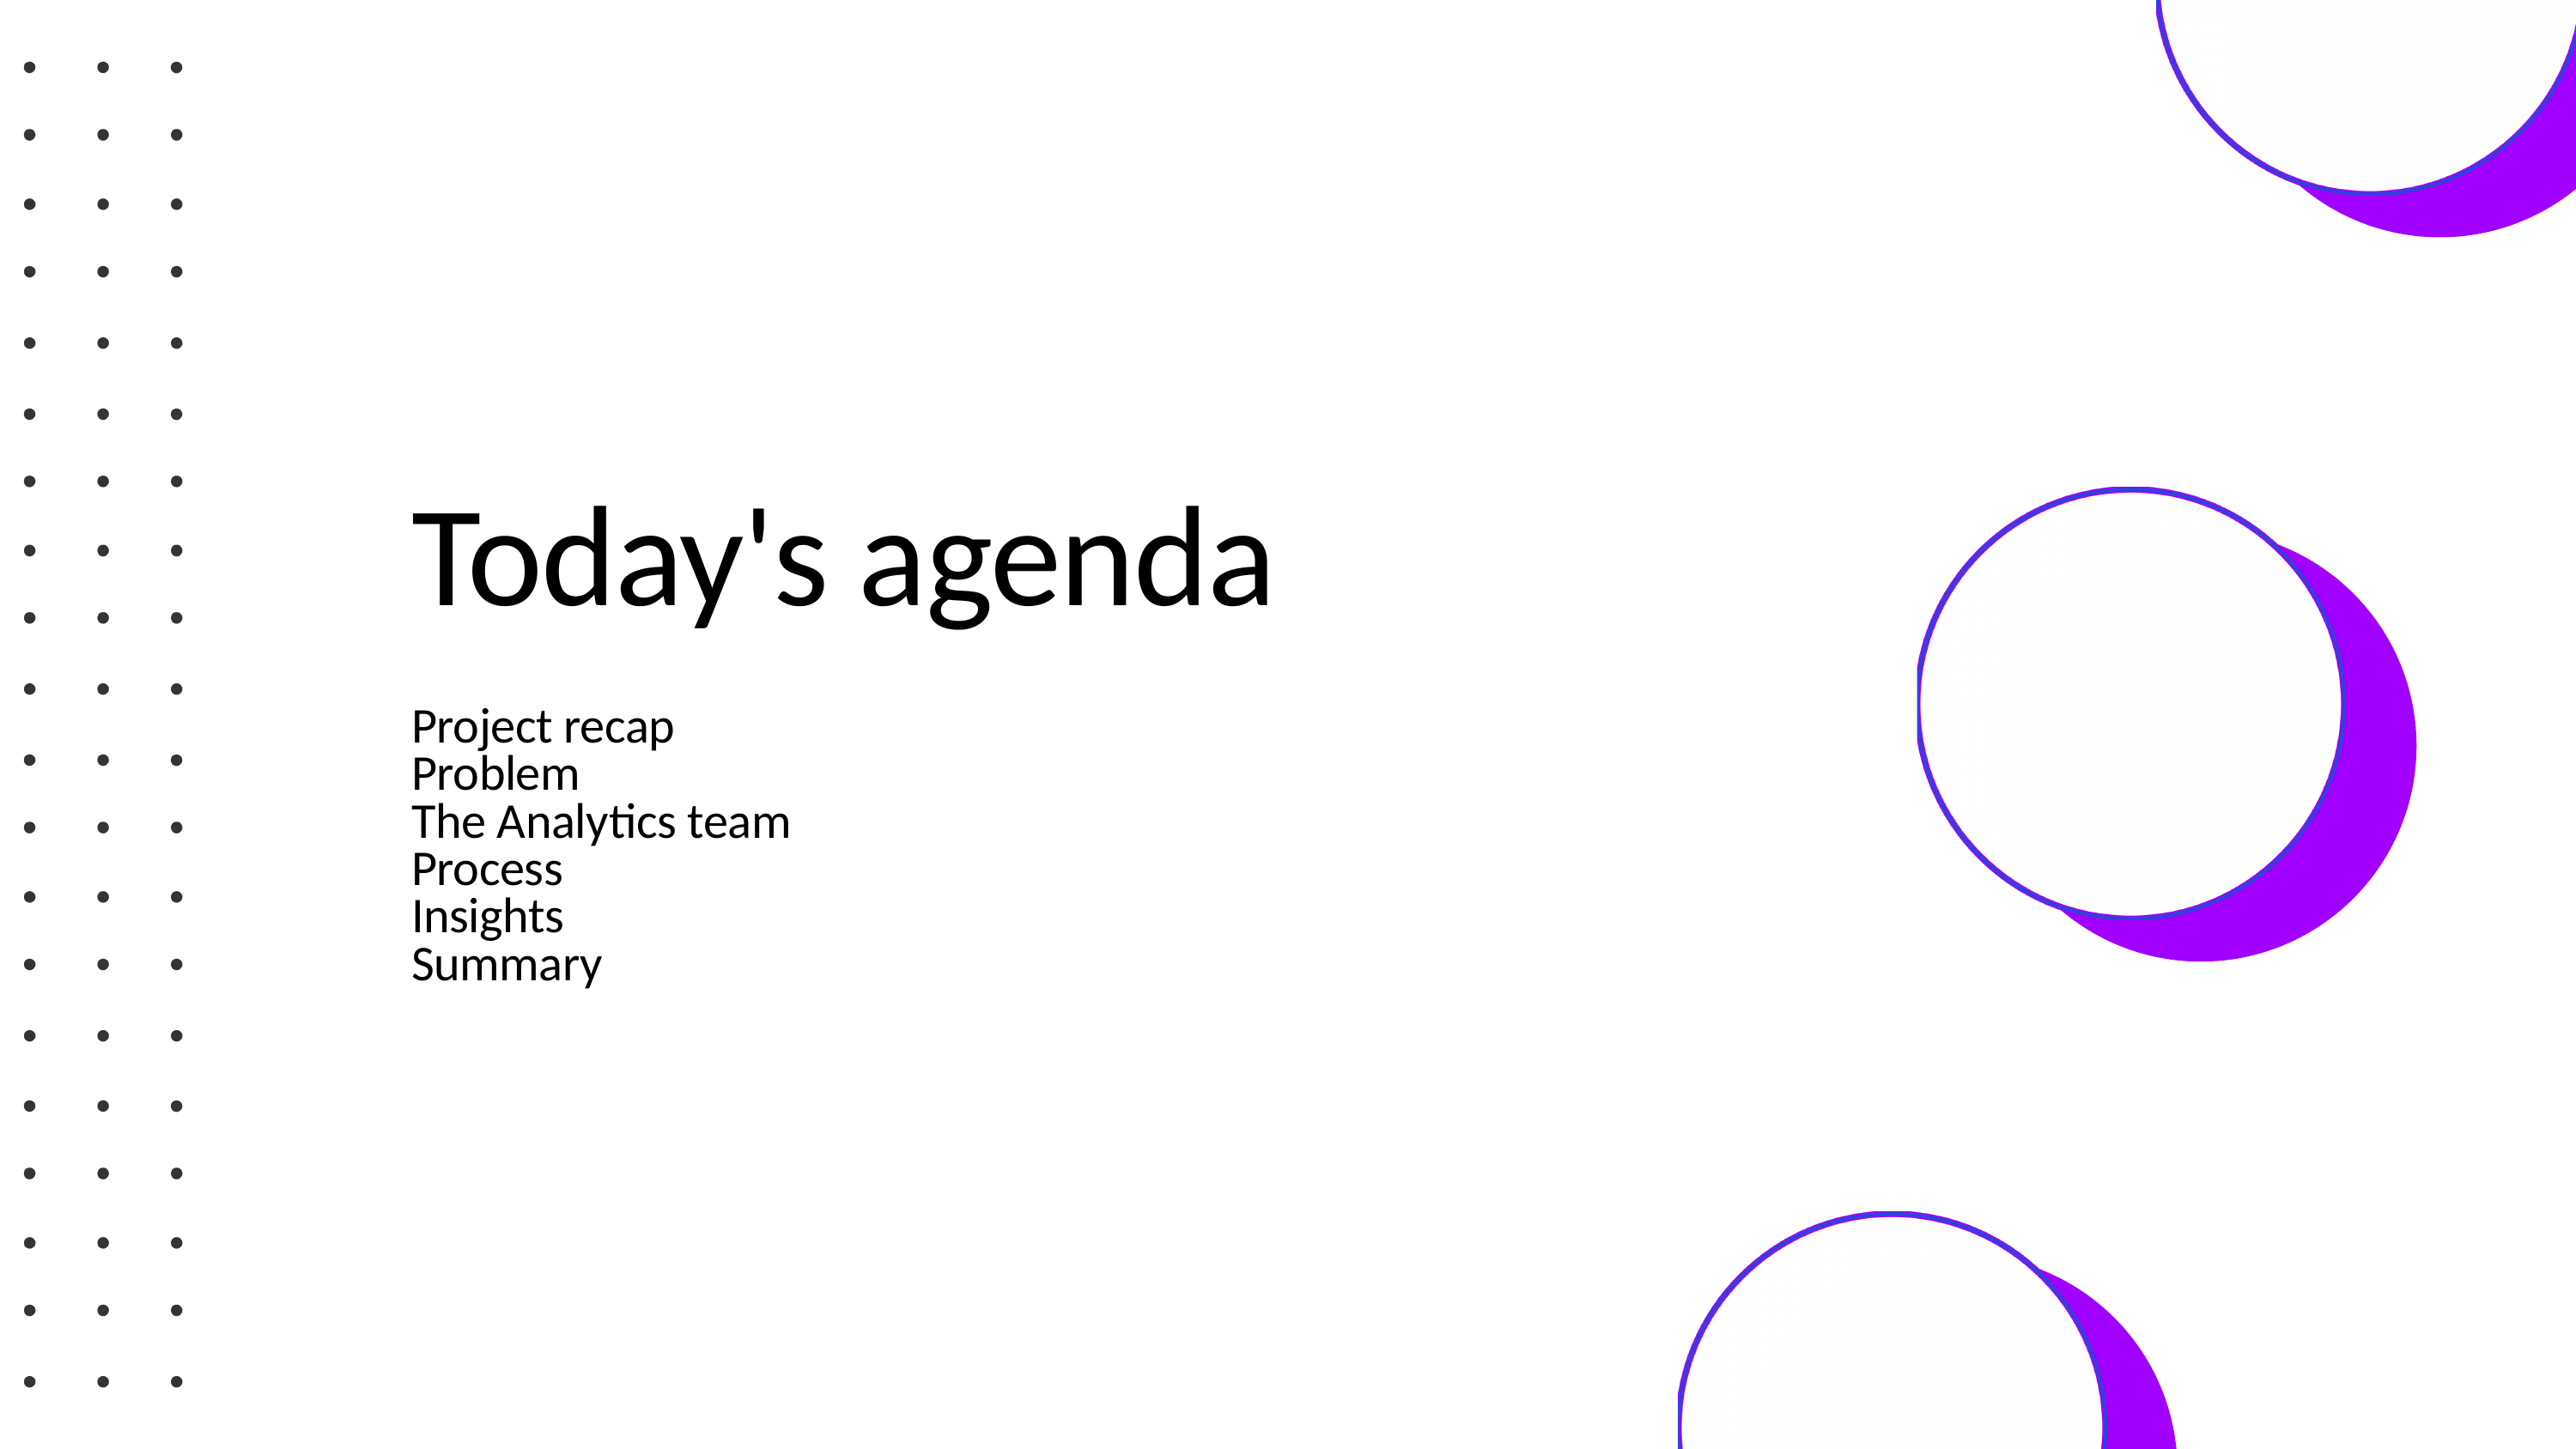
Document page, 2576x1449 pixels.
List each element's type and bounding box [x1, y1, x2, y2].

text_box [1917, 487, 2417, 962]
text_box [1677, 1210, 2178, 1449]
text_box [2155, 0, 2576, 238]
text_box [0, 57, 187, 1392]
text_box [411, 462, 1634, 1005]
